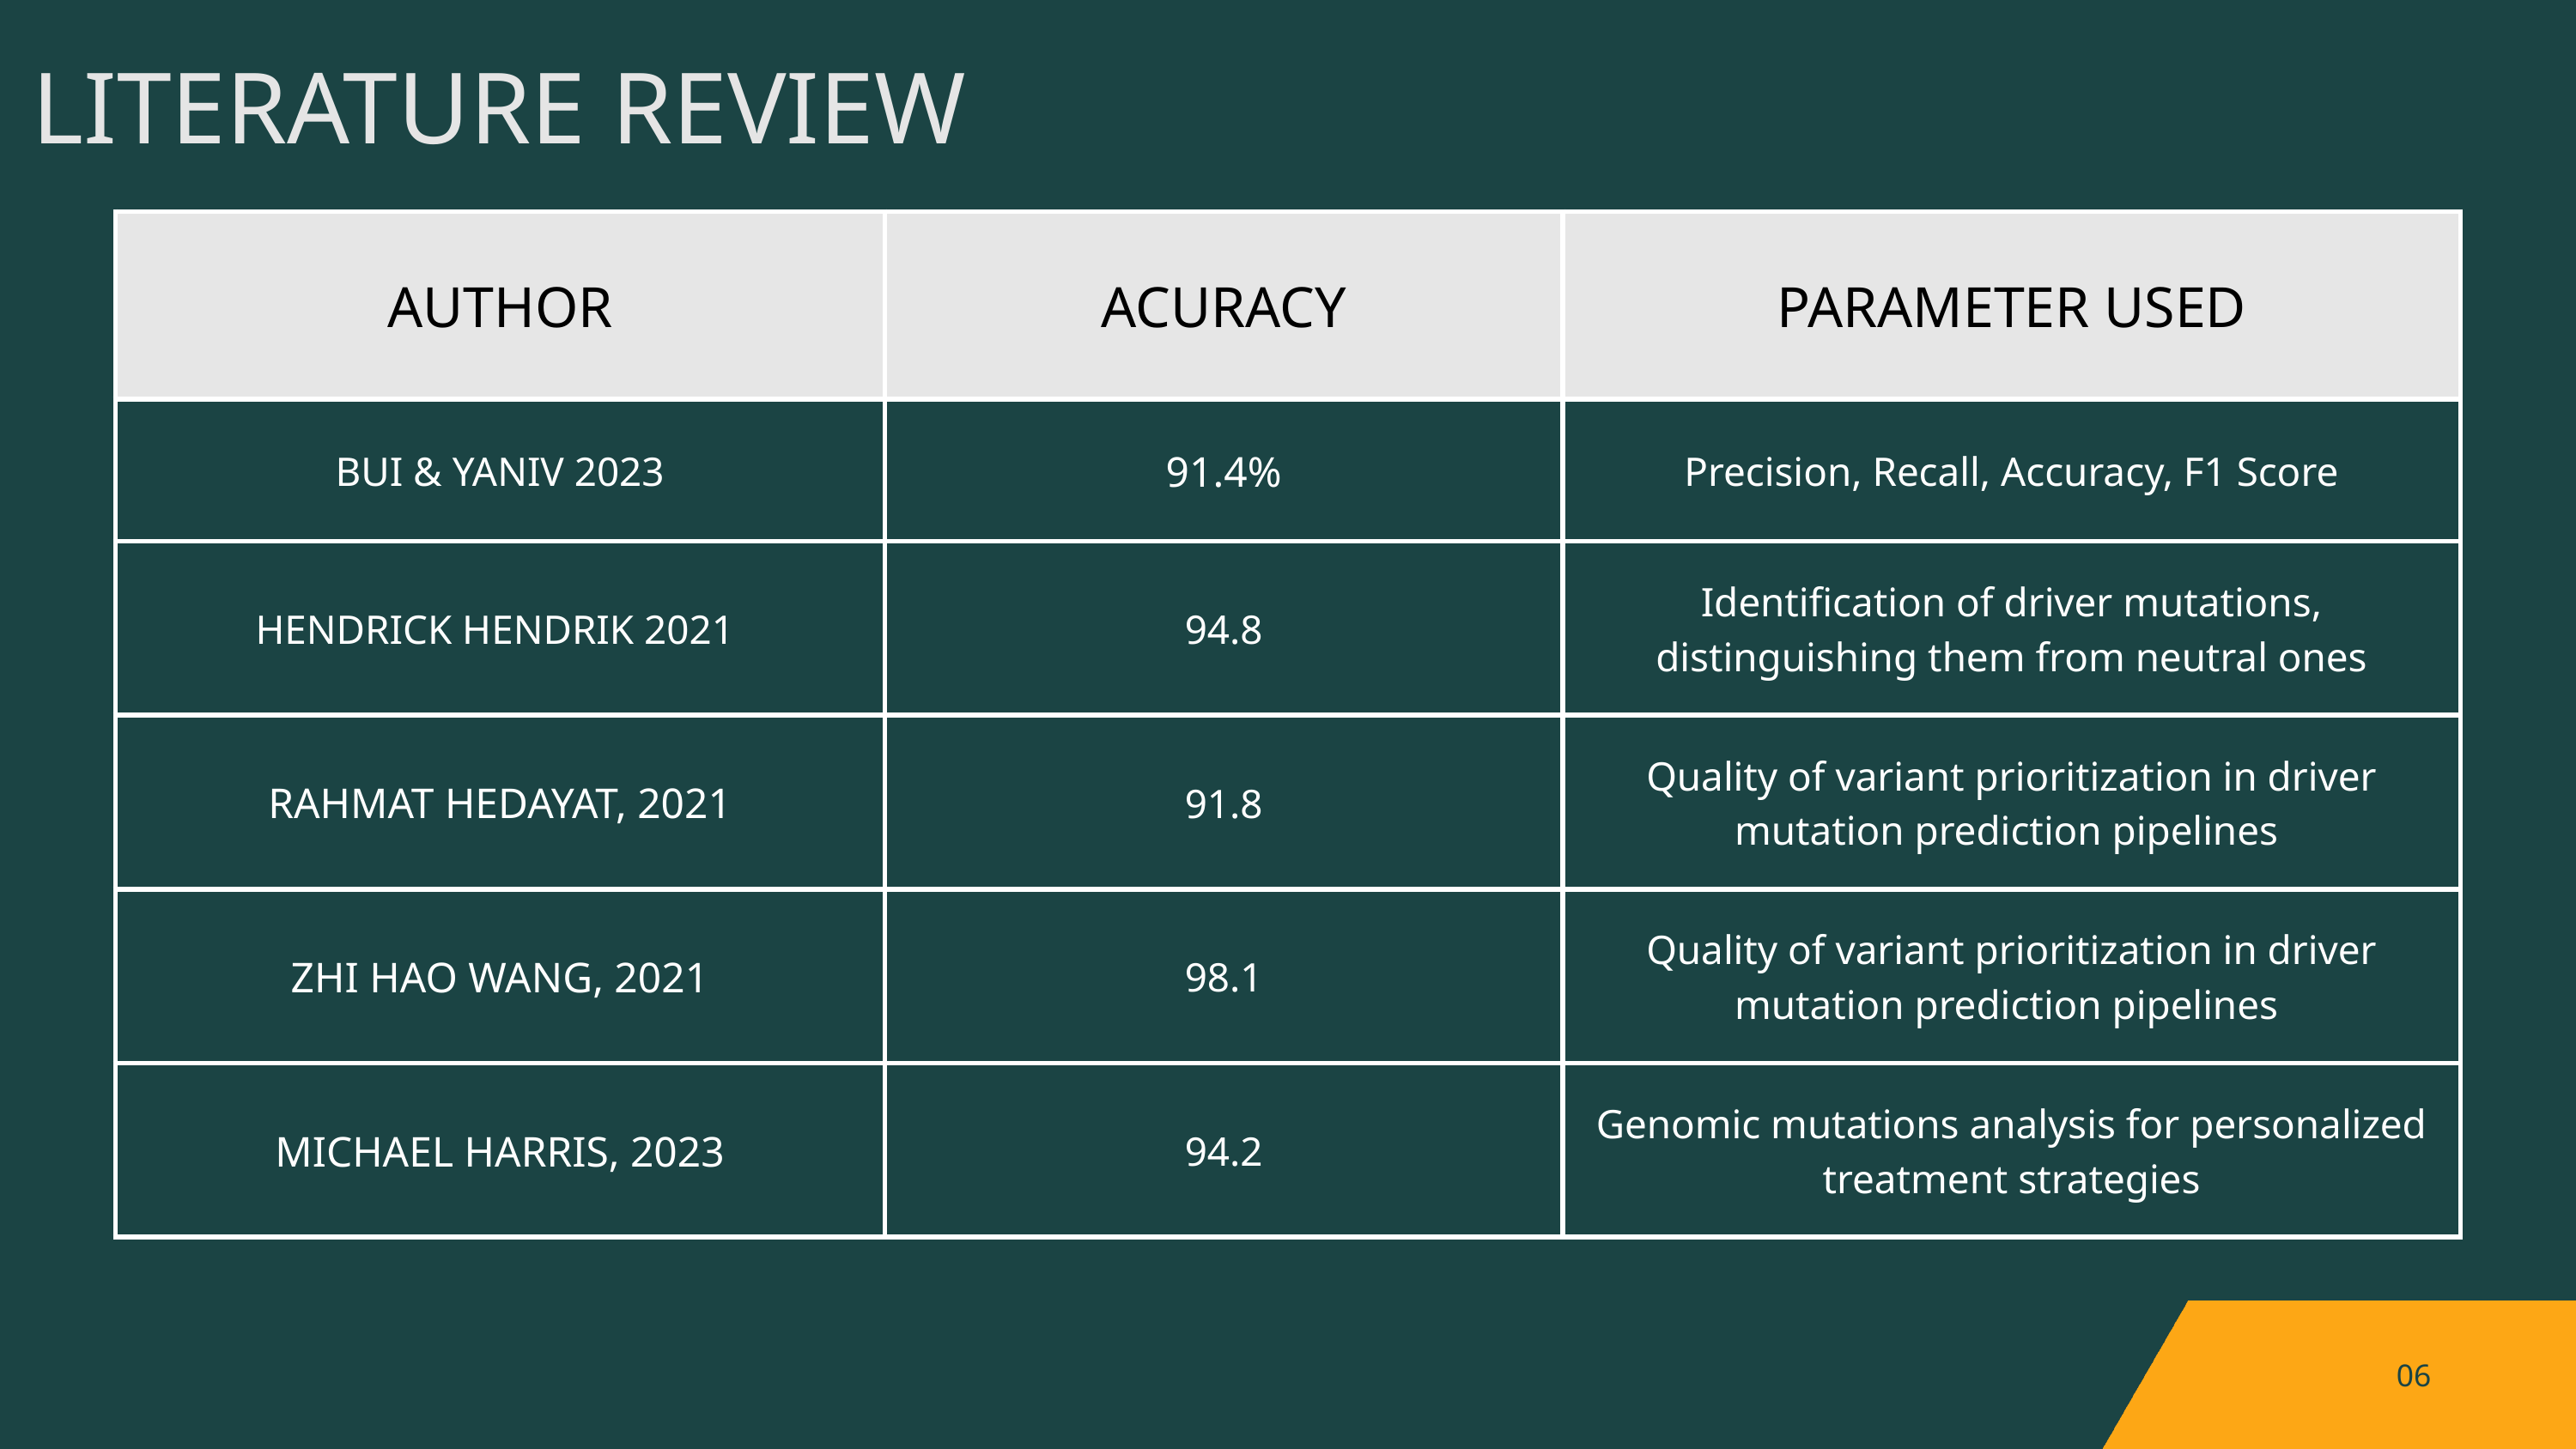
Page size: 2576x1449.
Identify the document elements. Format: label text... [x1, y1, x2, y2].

table_cell 98.1 [887, 892, 1560, 1061]
table_cell 94.8 [887, 543, 1560, 712]
table_header PARAMETER USED [1565, 214, 2458, 397]
table_cell 94.2 [887, 1065, 1560, 1234]
table_cell Quality of variant prioritization in driver mutation prediction pipelines [1565, 718, 2458, 887]
table_cell Genomic mutations analysis for personalized treatment strategies [1565, 1065, 2458, 1234]
table_cell HENDRICK HENDRIK 2021 [118, 543, 883, 712]
text_box 06 [2354, 1353, 2432, 1393]
text_box [1879, 1300, 2576, 1449]
table_cell ZHI HAO WANG, 2021 [118, 892, 883, 1061]
table_header ACURACY [887, 214, 1560, 397]
table_cell Precision, Recall, Accuracy, F1 Score [1565, 402, 2458, 539]
table_cell Identification of driver mutations, distinguishing them from neutral ones [1565, 543, 2458, 712]
table_header AUTHOR [118, 214, 883, 397]
table_cell RAHMAT HEDAYAT, 2021 [118, 718, 883, 887]
table_cell BUI & YANIV 2023 [118, 402, 883, 539]
table_cell 91.8 [887, 718, 1560, 887]
text_box LITERATURE REVIEW [32, 55, 1261, 164]
table_cell 91.4% [887, 402, 1560, 539]
table_cell Quality of variant prioritization in driver mutation prediction pipelines [1565, 892, 2458, 1061]
table_cell MICHAEL HARRIS, 2023 [118, 1065, 883, 1234]
